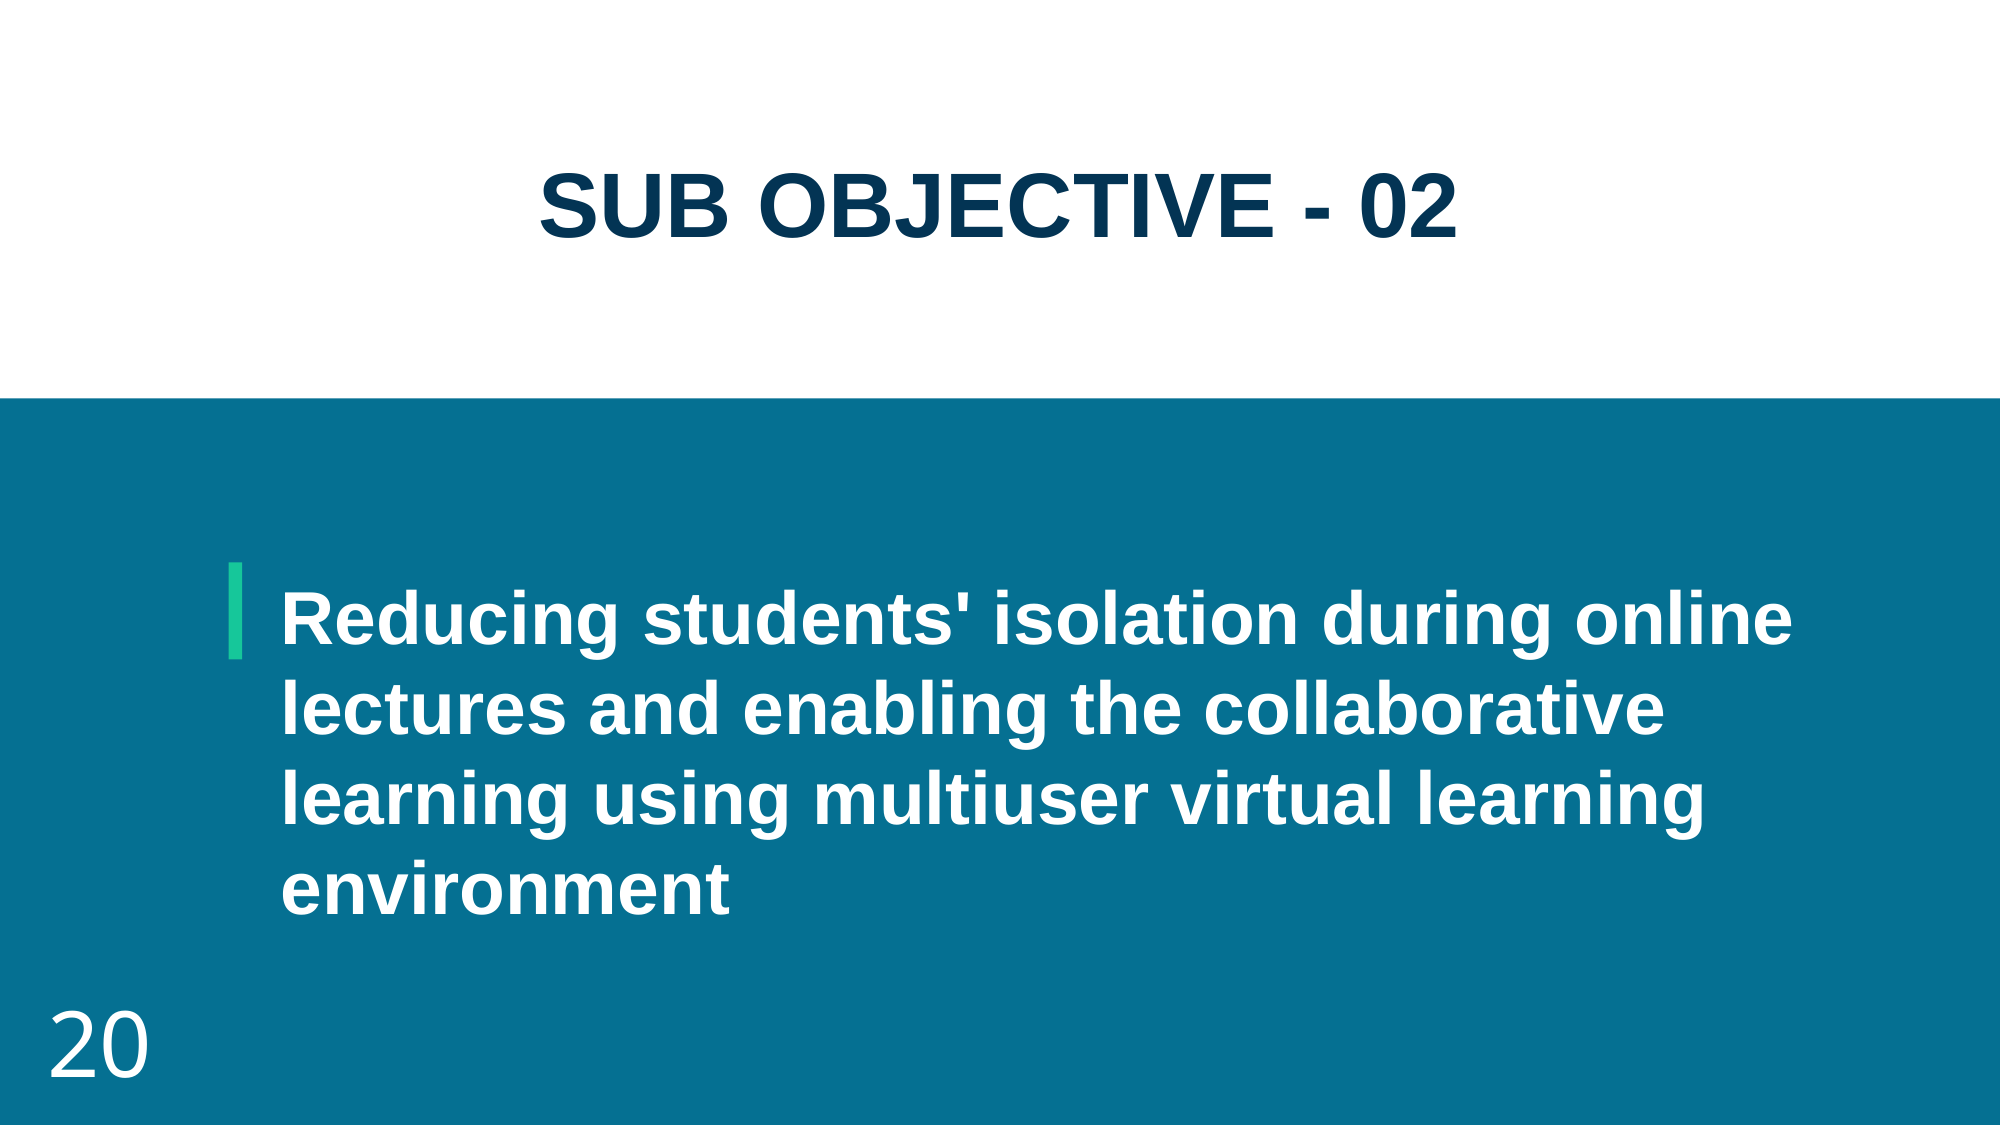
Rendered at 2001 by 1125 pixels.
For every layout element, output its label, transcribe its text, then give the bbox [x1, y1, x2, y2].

text_box 20 [32, 977, 168, 1103]
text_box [228, 562, 1917, 942]
text_box SUB OBJECTIVE - 02 [523, 138, 1477, 263]
